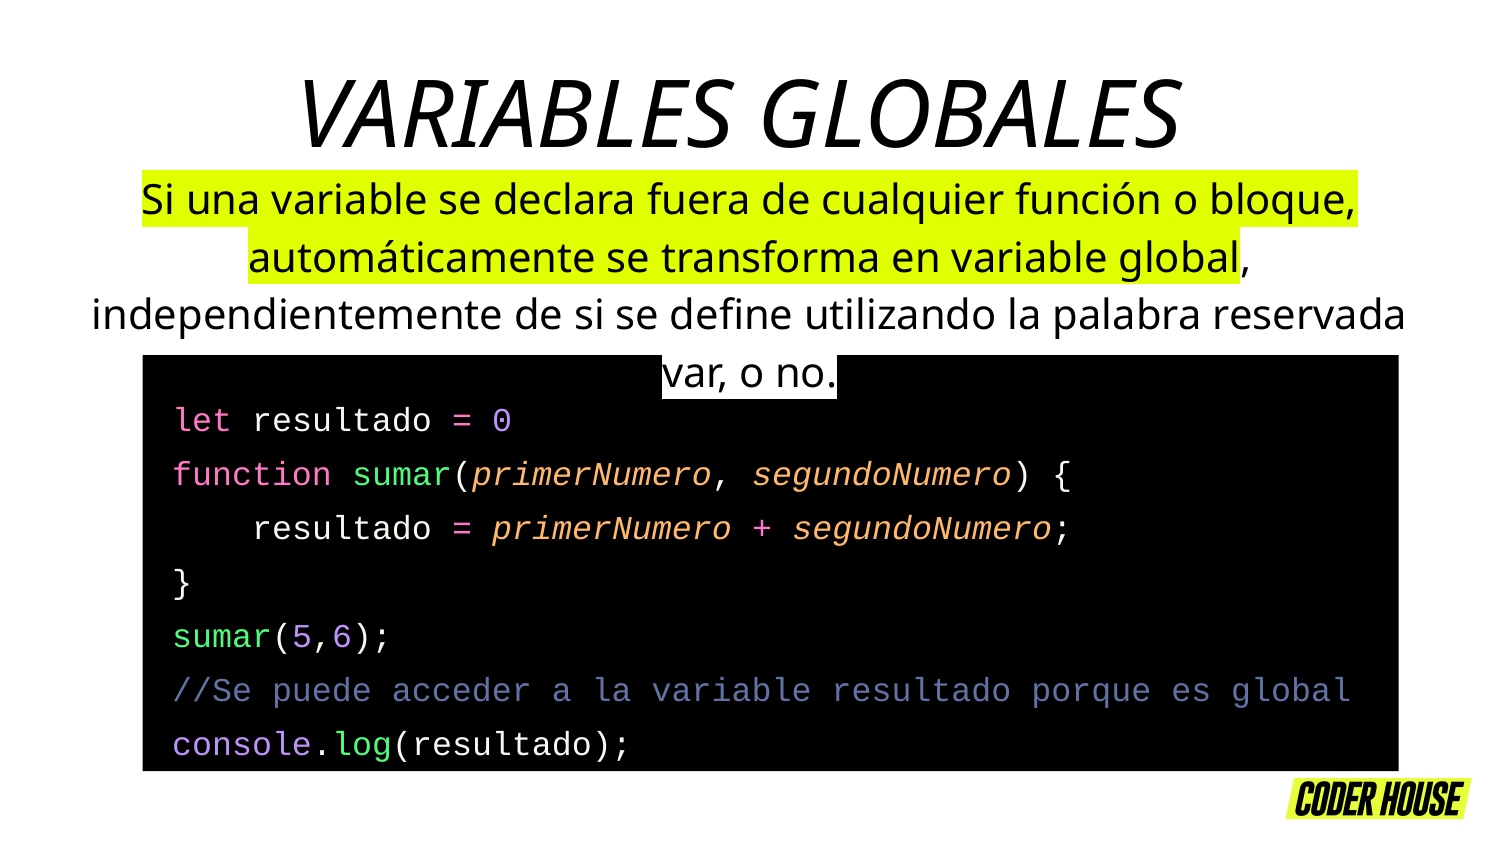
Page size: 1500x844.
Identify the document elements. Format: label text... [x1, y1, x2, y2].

picture [1280, 770, 1476, 826]
text_box let resultado = 0 function sumar(primerNumero, segundoNumero) { resultado = primerNumero + segundoNumero; } sumar(5,6); //Se puede acceder a la variable resultado porque es global console.log(resultado); [142, 372, 1399, 772]
text_box Si una variable se declara fuera de cualquier función o bloque, automáticamente se transforma en variable global, independientemente de si se define utilizando la palabra reservada var, o no. [63, 150, 1436, 372]
text_box VARIABLES GLOBALES [274, 38, 1204, 150]
